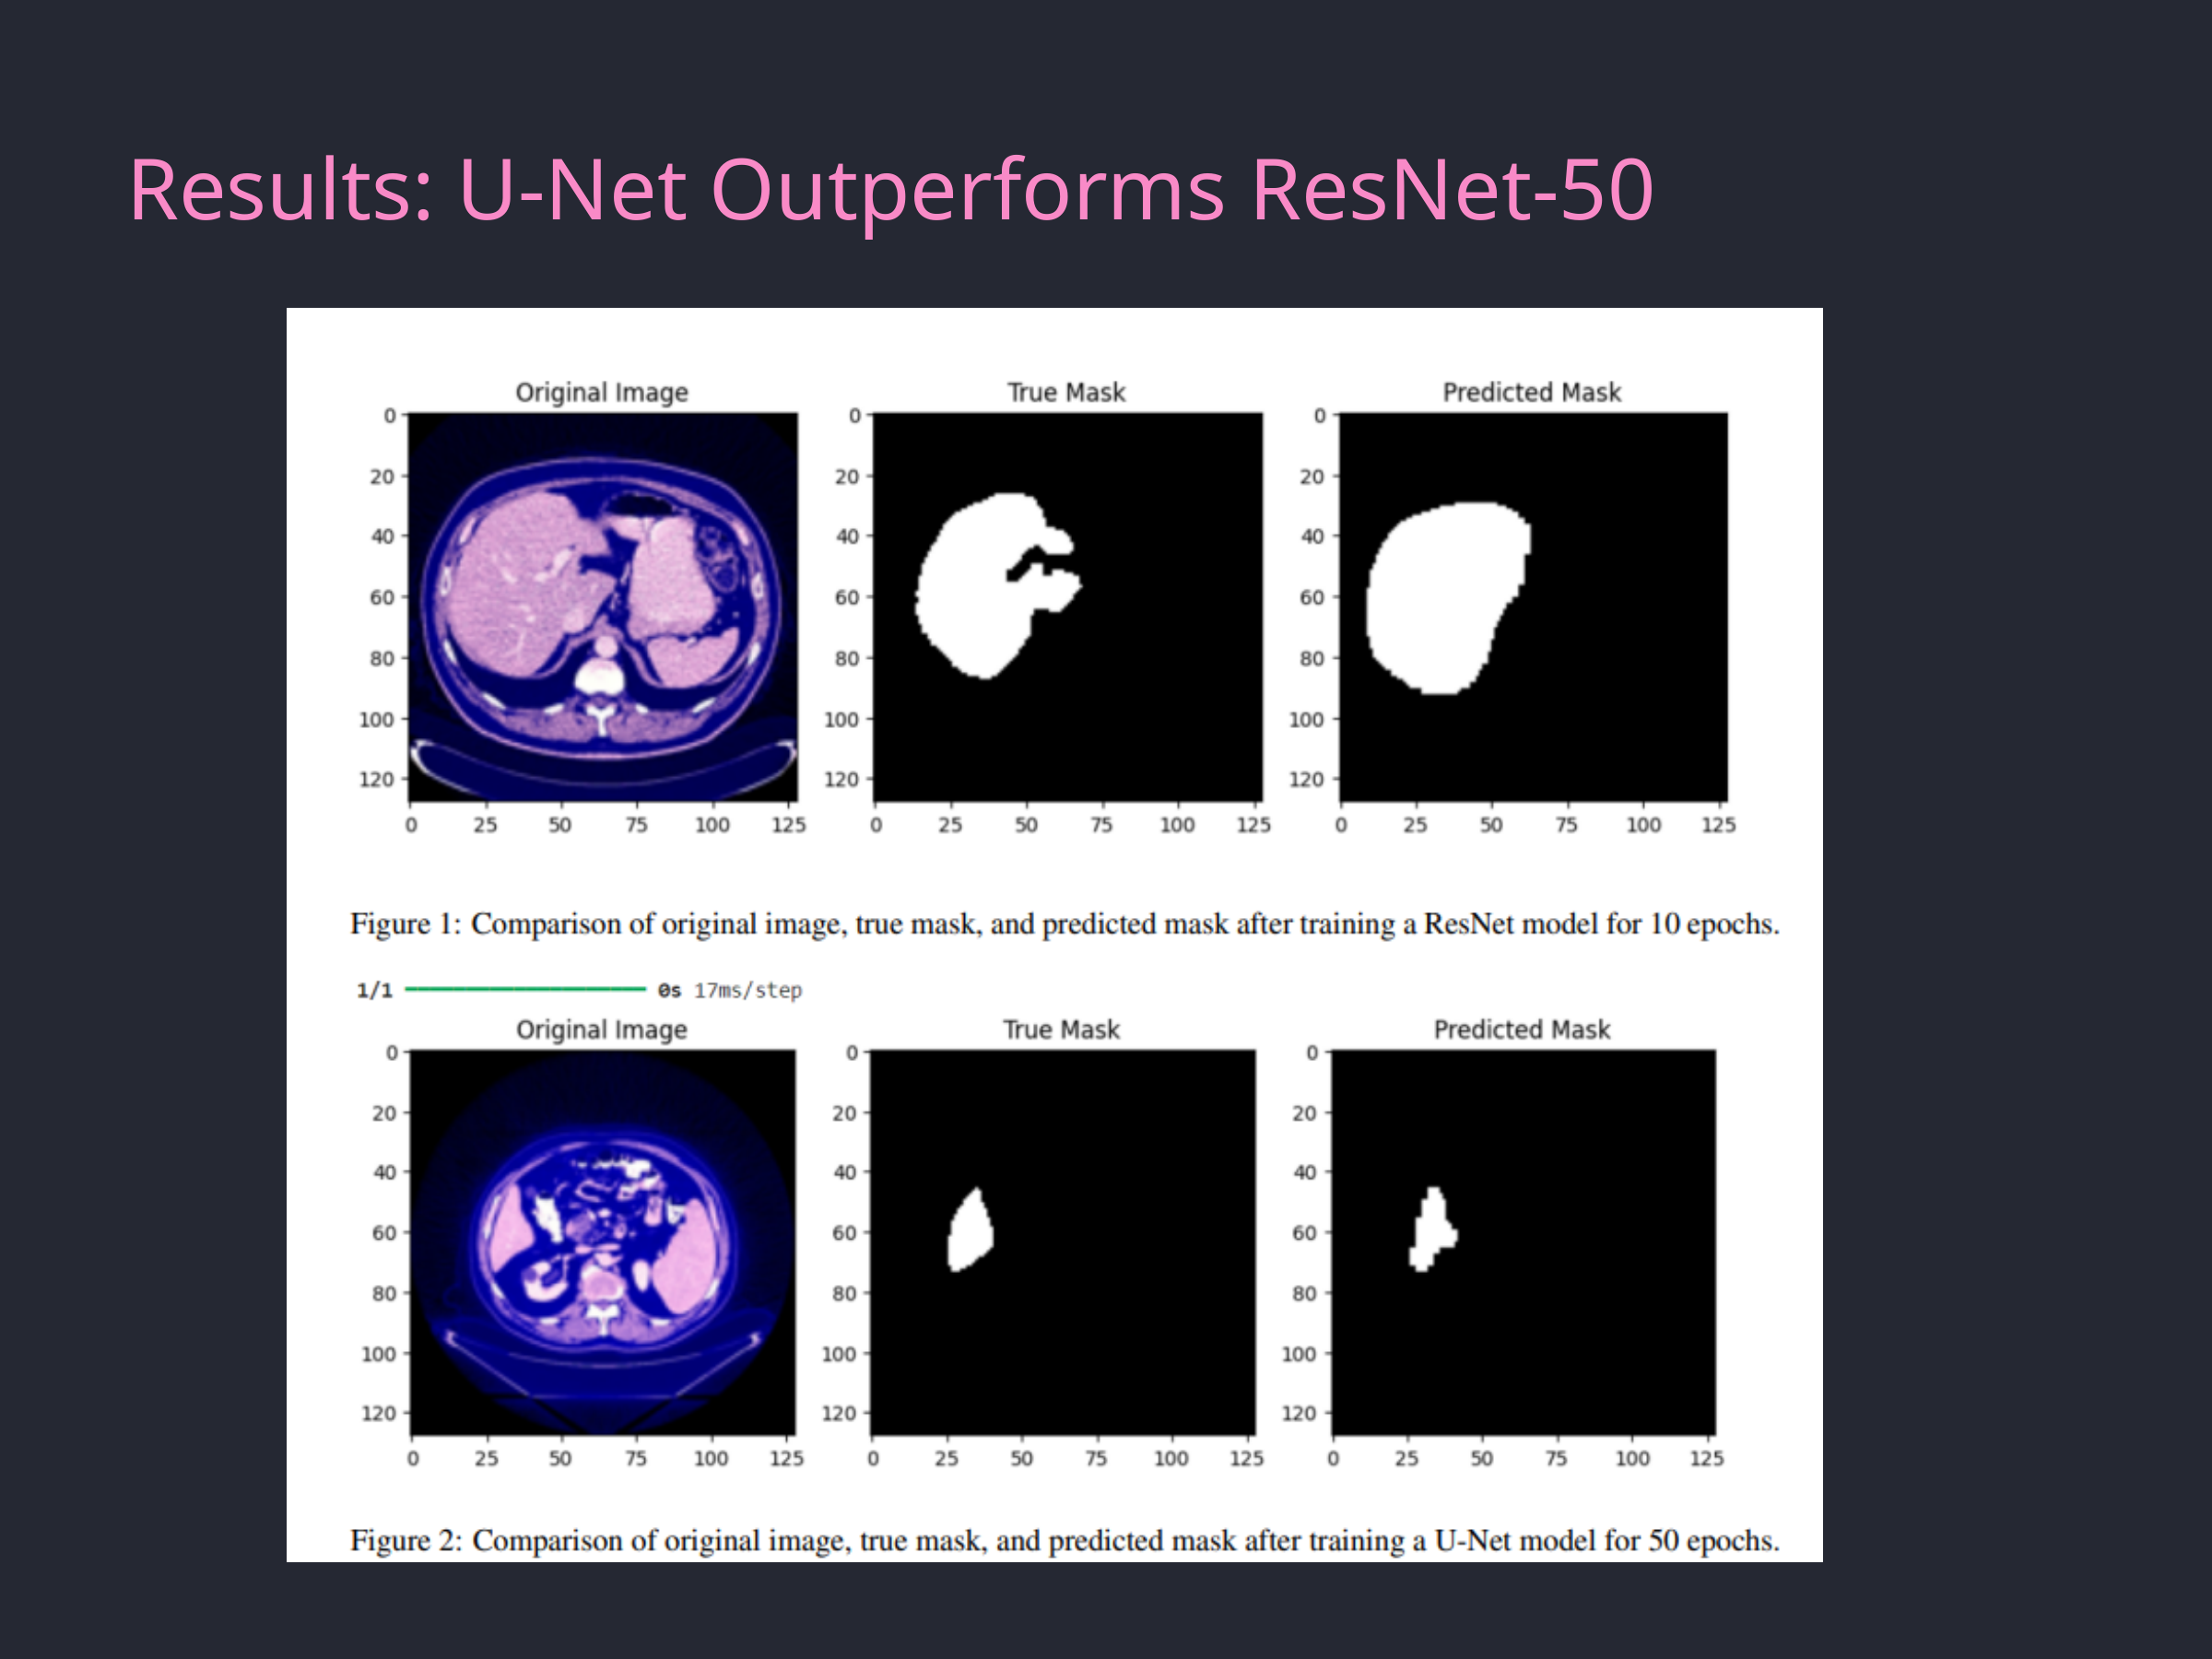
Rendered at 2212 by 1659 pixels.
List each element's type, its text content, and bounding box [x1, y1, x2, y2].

picture [287, 308, 1823, 1562]
text_box Results: U-Net Outperforms ResNet-50 [126, 131, 1683, 239]
